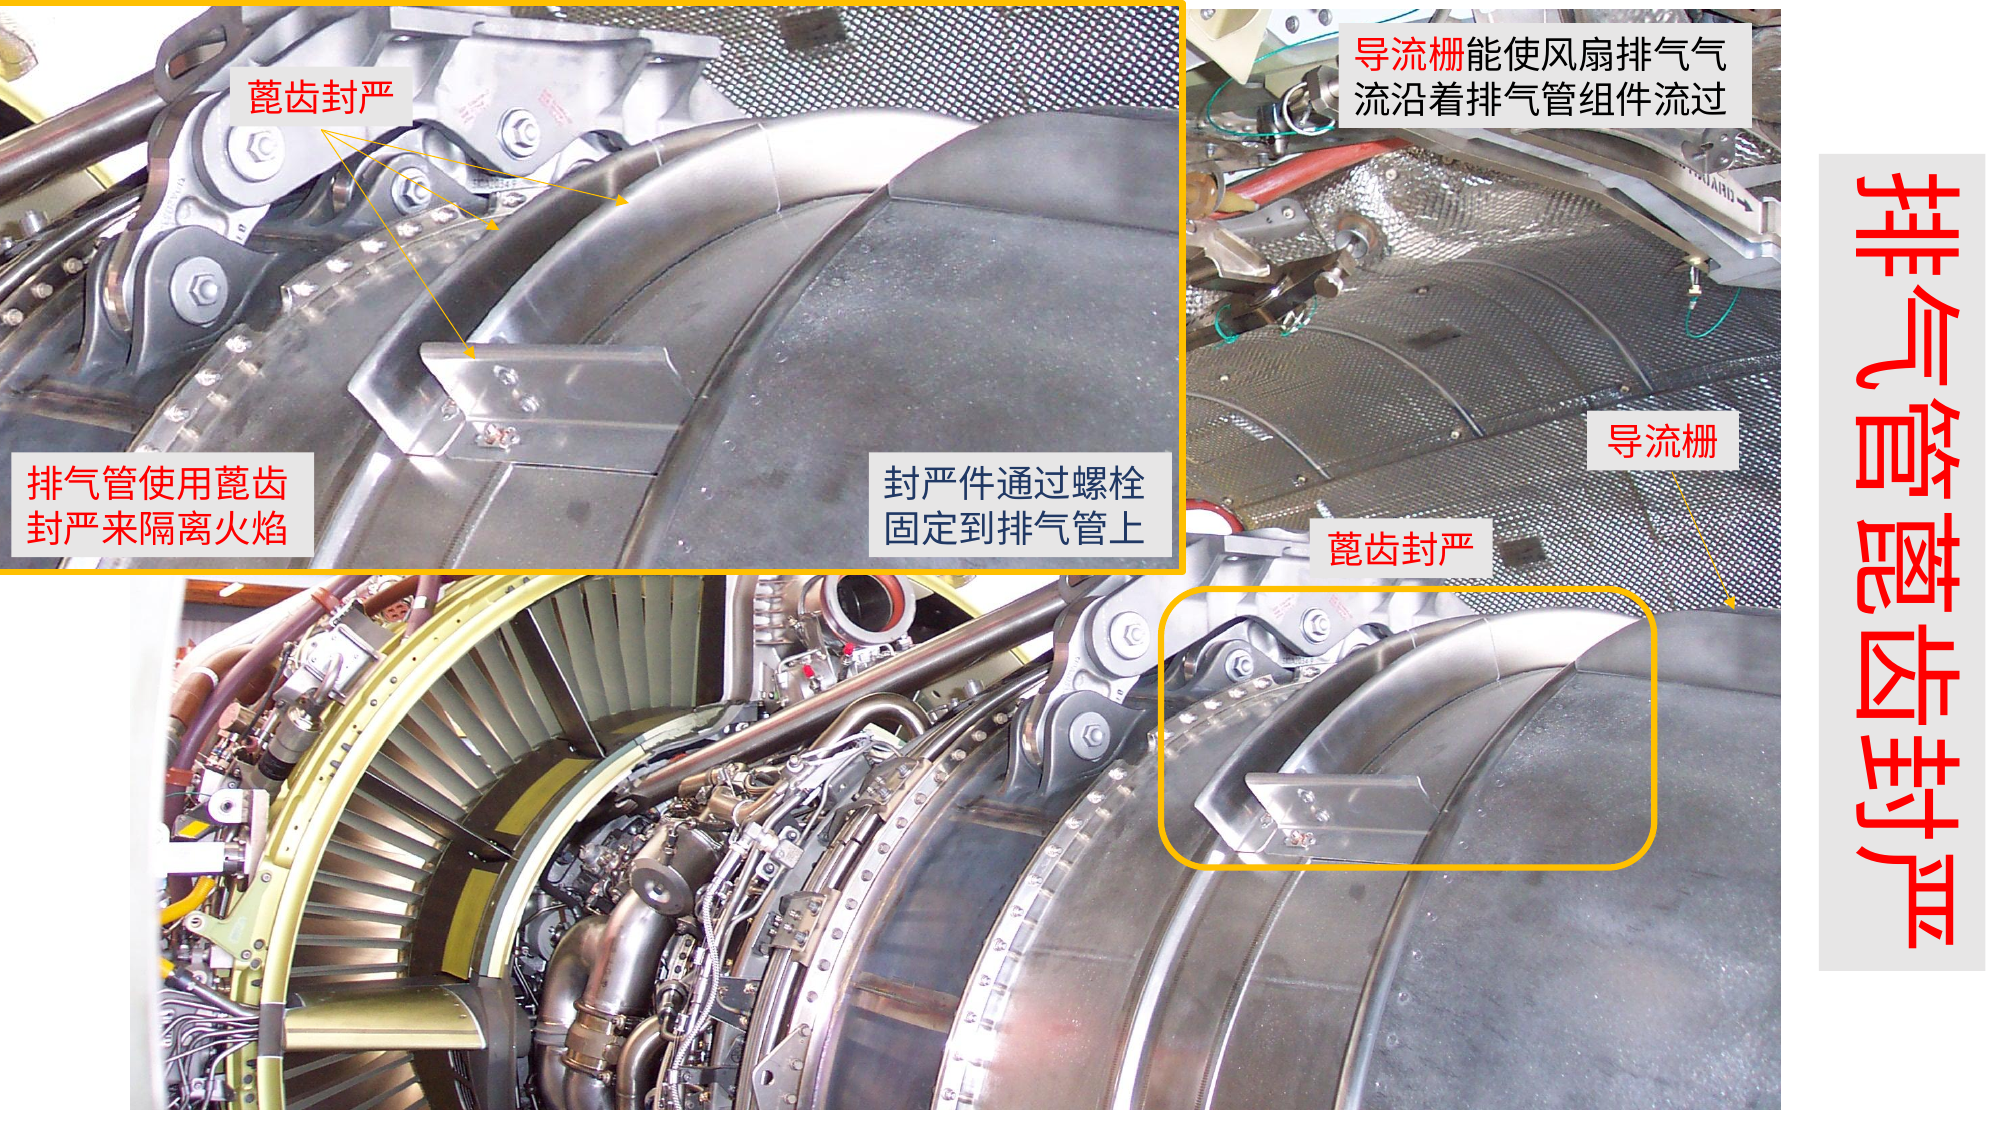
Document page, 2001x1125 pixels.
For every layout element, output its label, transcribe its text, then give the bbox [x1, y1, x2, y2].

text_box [321, 129, 629, 204]
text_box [321, 204, 500, 231]
text_box 排气管蓖齿封严 [1818, 153, 1986, 971]
picture [0, 6, 1781, 1110]
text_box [1671, 471, 1735, 610]
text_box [321, 231, 476, 360]
